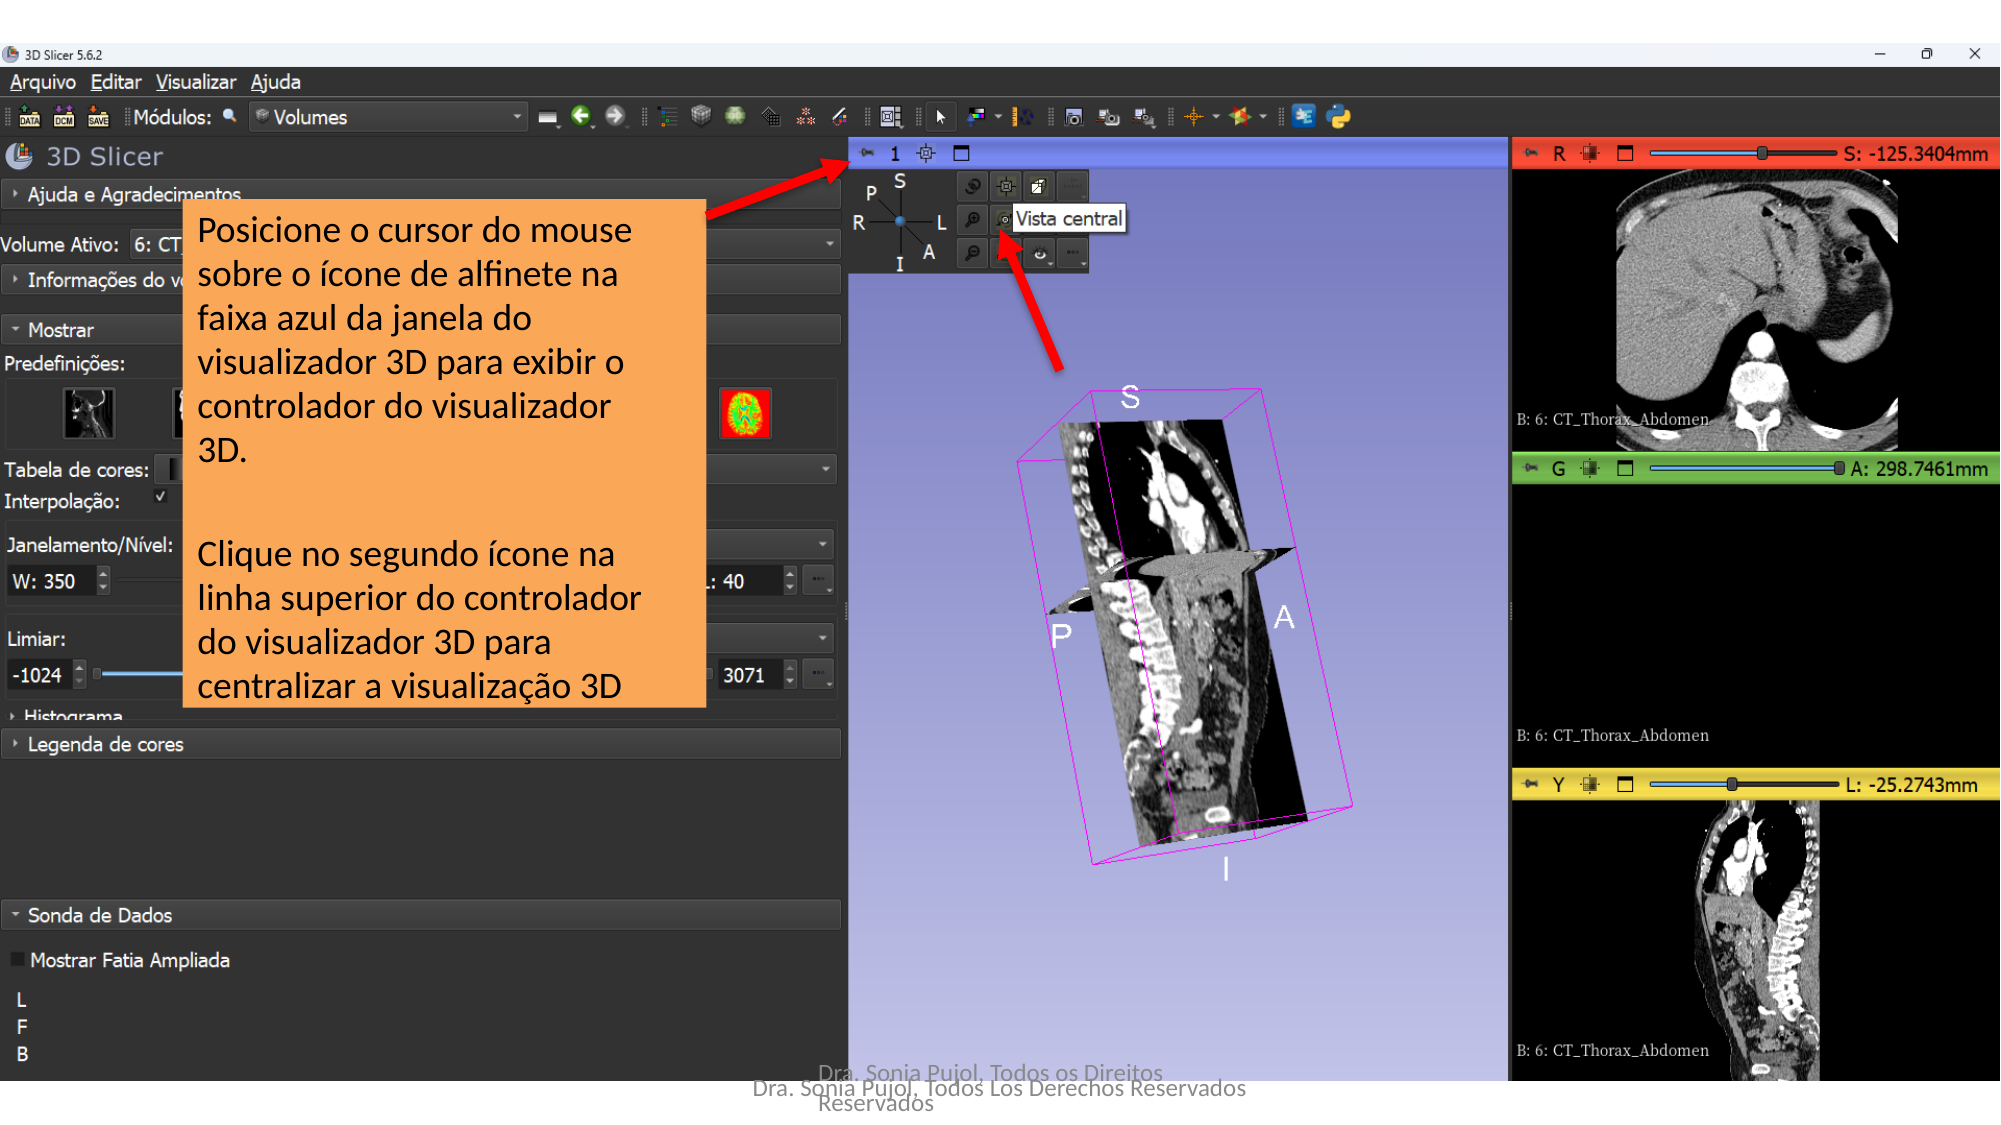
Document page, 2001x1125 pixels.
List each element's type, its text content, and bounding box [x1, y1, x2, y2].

footer Dra. Sonia Pujol, Todos os Direitos Reservados [816, 1089, 1185, 1125]
text_box Dra. Sonia Pujol, Todos Los Derechos Reservados [1185, 1089, 1362, 1095]
picture [0, 43, 2000, 1082]
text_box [706, 161, 852, 217]
text_box Dra. Sonia Pujol, Todos Los Derechos Reservados [638, 1089, 816, 1095]
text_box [999, 228, 1061, 371]
